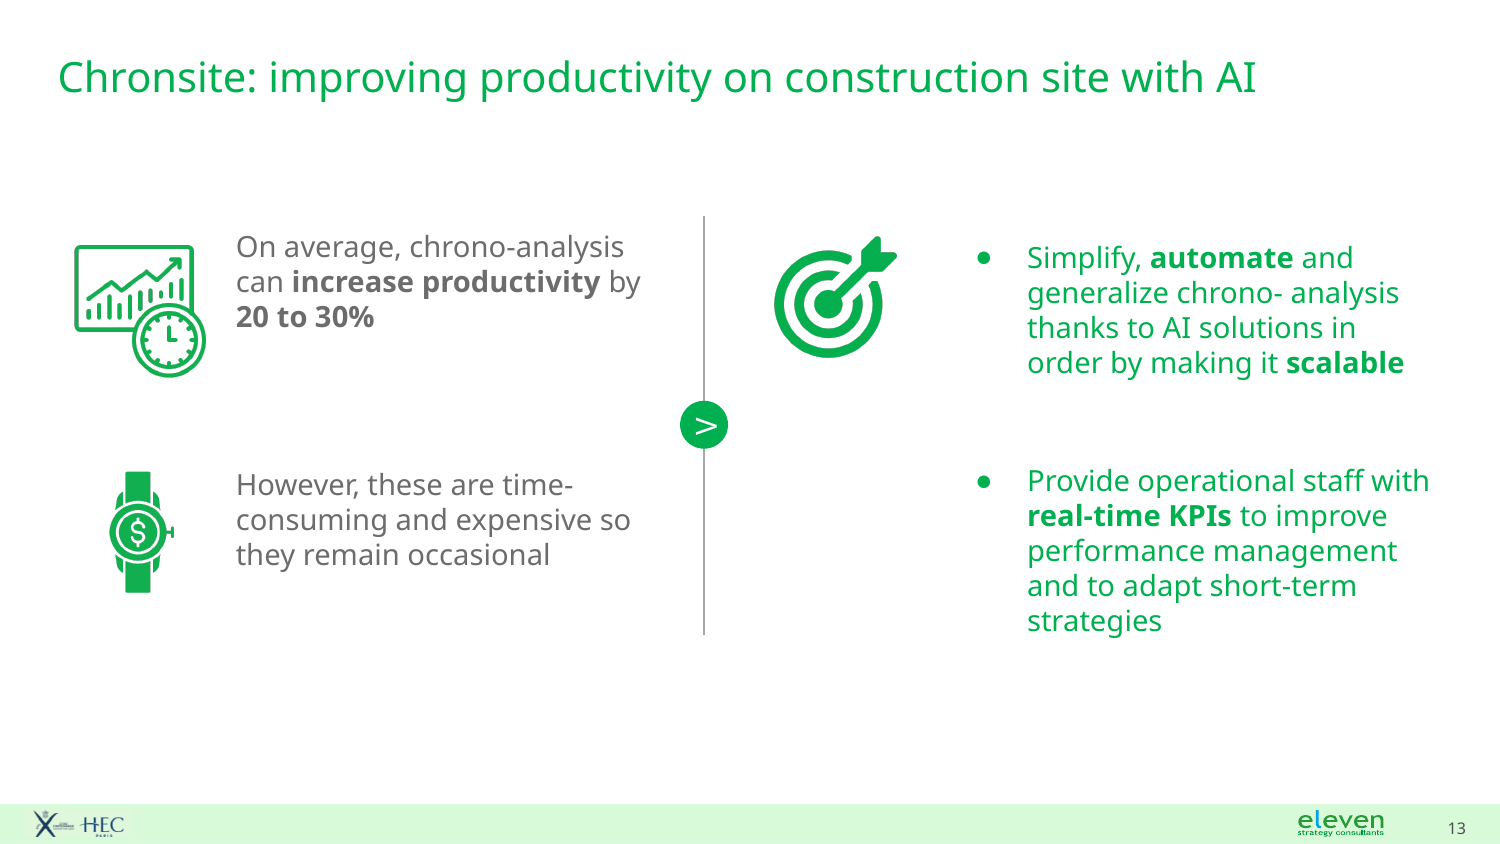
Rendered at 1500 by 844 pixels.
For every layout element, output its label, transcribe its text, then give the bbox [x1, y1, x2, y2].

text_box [672, 215, 729, 636]
list However, these are time-consuming and expensive so they remain occasional [225, 455, 652, 549]
list On average, chrono-analysis can increase productivity by 20 to 30% [225, 217, 652, 390]
title Chronsite: improving productivity on construction site with AI [50, 43, 1495, 128]
list Provide operational staff with real-time KPIs to improve performance management and to adapt short-term strategies [941, 452, 1444, 682]
slide_number 13 [1421, 819, 1477, 839]
picture [771, 233, 899, 361]
picture [77, 467, 205, 605]
list Simplify, automate and generalize chrono- analysis thanks to AI solutions in order by making it scalable [941, 228, 1422, 413]
picture [72, 242, 211, 392]
picture [24, 810, 131, 837]
